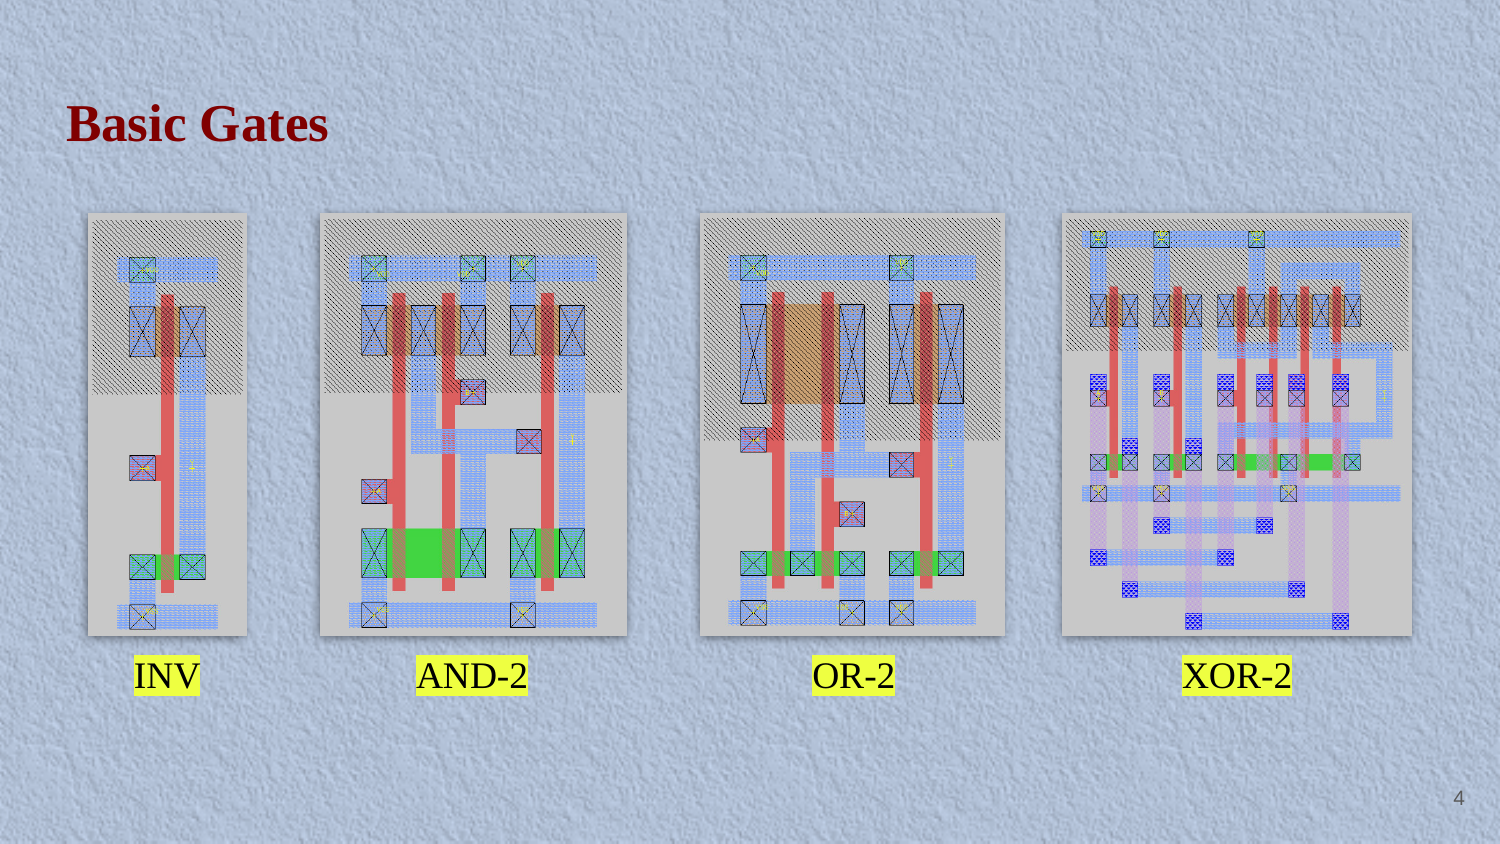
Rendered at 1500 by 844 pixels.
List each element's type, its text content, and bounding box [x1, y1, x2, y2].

picture [0, 0, 1500, 844]
text_box OR-2 [702, 642, 1006, 711]
text_box AND-2 [320, 644, 625, 711]
slide_number ‹#› [1389, 764, 1480, 830]
title Basic Gates [51, 72, 1449, 167]
text_box INV [88, 644, 247, 711]
text_box XOR-2 [1062, 644, 1412, 711]
